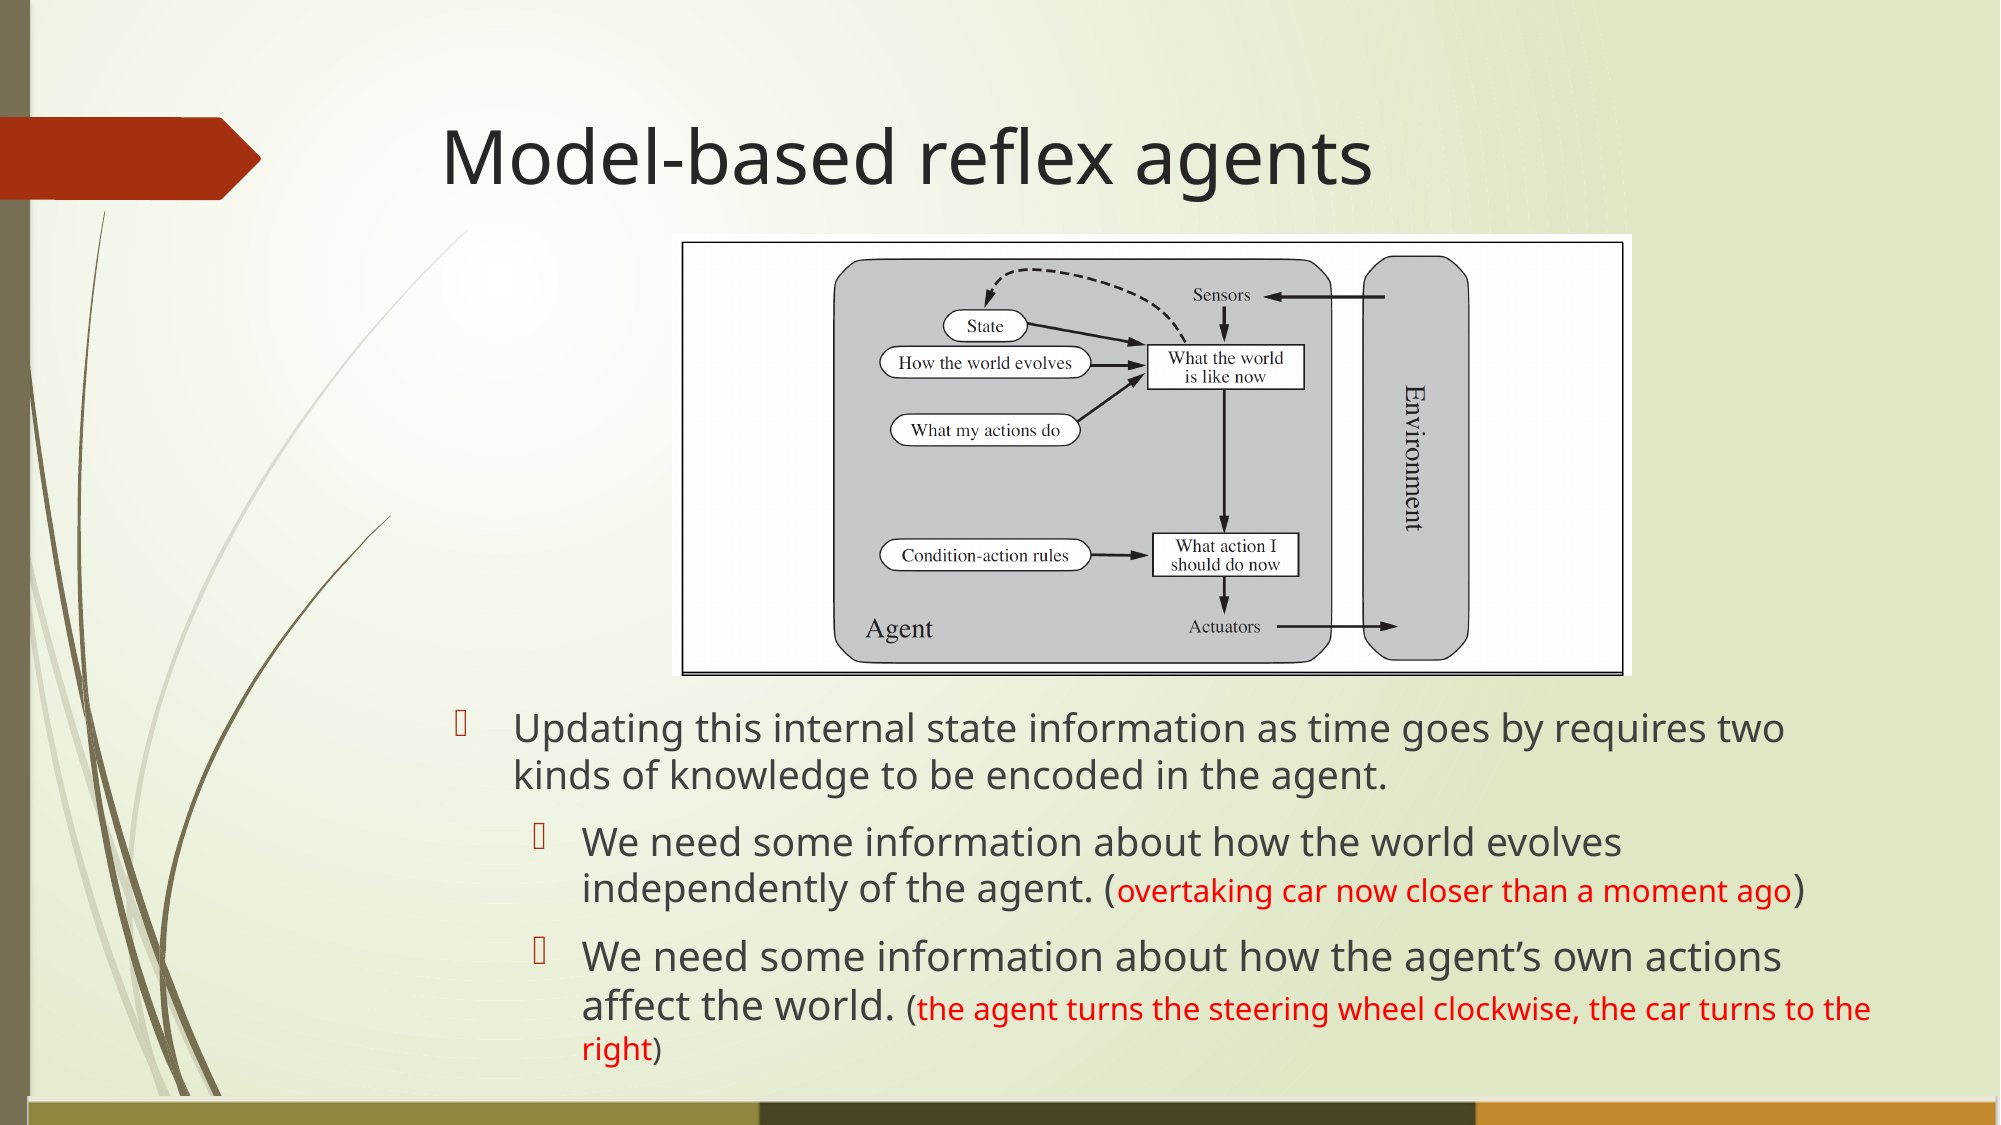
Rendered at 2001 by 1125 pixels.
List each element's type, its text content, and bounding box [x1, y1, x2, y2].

title Model-based reflex agents [425, 102, 1888, 313]
picture [27, 1096, 2000, 1125]
picture [671, 233, 1633, 676]
list Updating this internal state information as time goes by requires two kinds of knowledge to be encoded in the agent. We need some information about how the world evolves independently of the agent. (overtaking car now closer than a moment ago) We need some information about how the agent’s own actions affect the world. (the agent turns the steering wheel clockwise, the car turns to the right) [439, 263, 1911, 1082]
